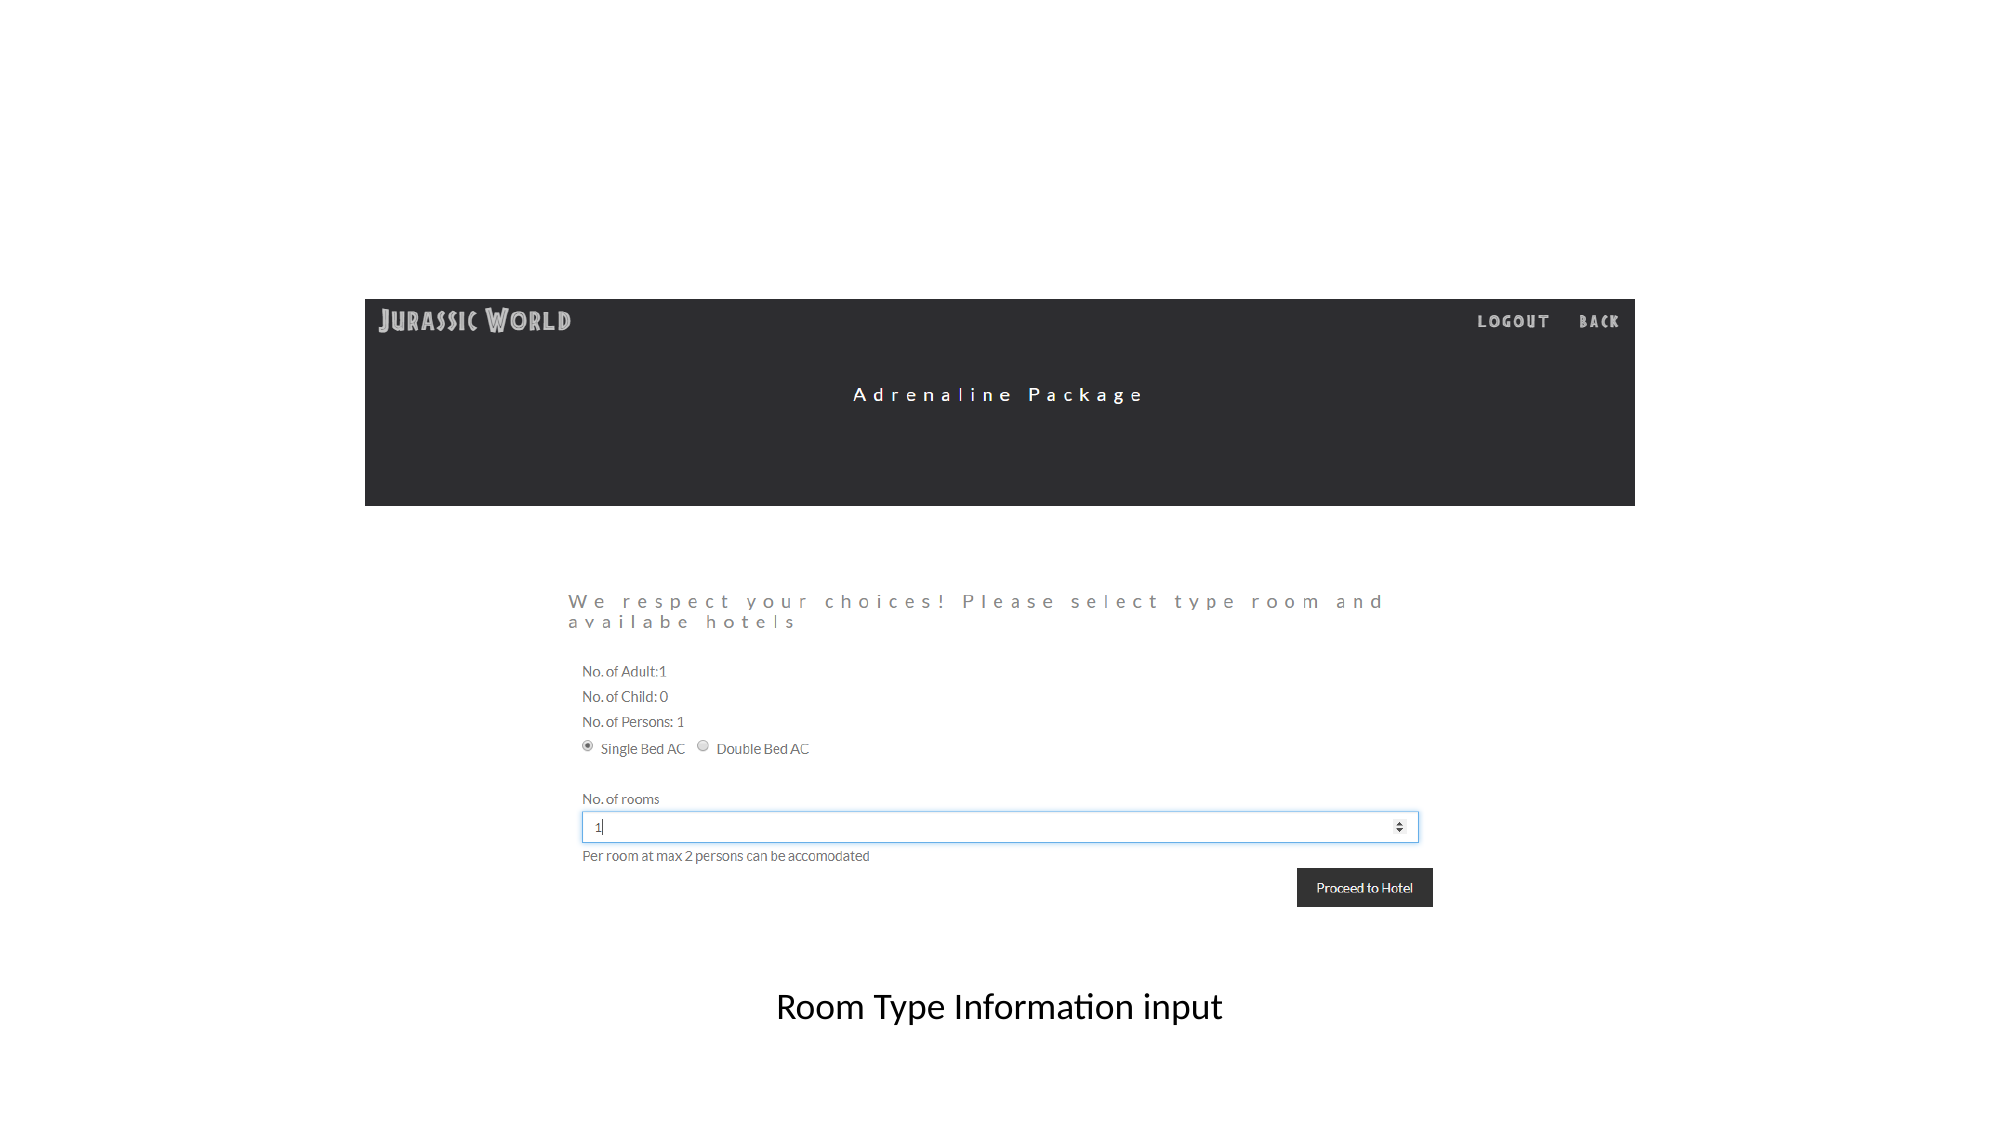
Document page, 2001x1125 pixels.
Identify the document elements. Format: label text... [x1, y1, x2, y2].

text_box Room Type Information input [761, 1014, 1239, 1035]
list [365, 299, 1635, 1014]
